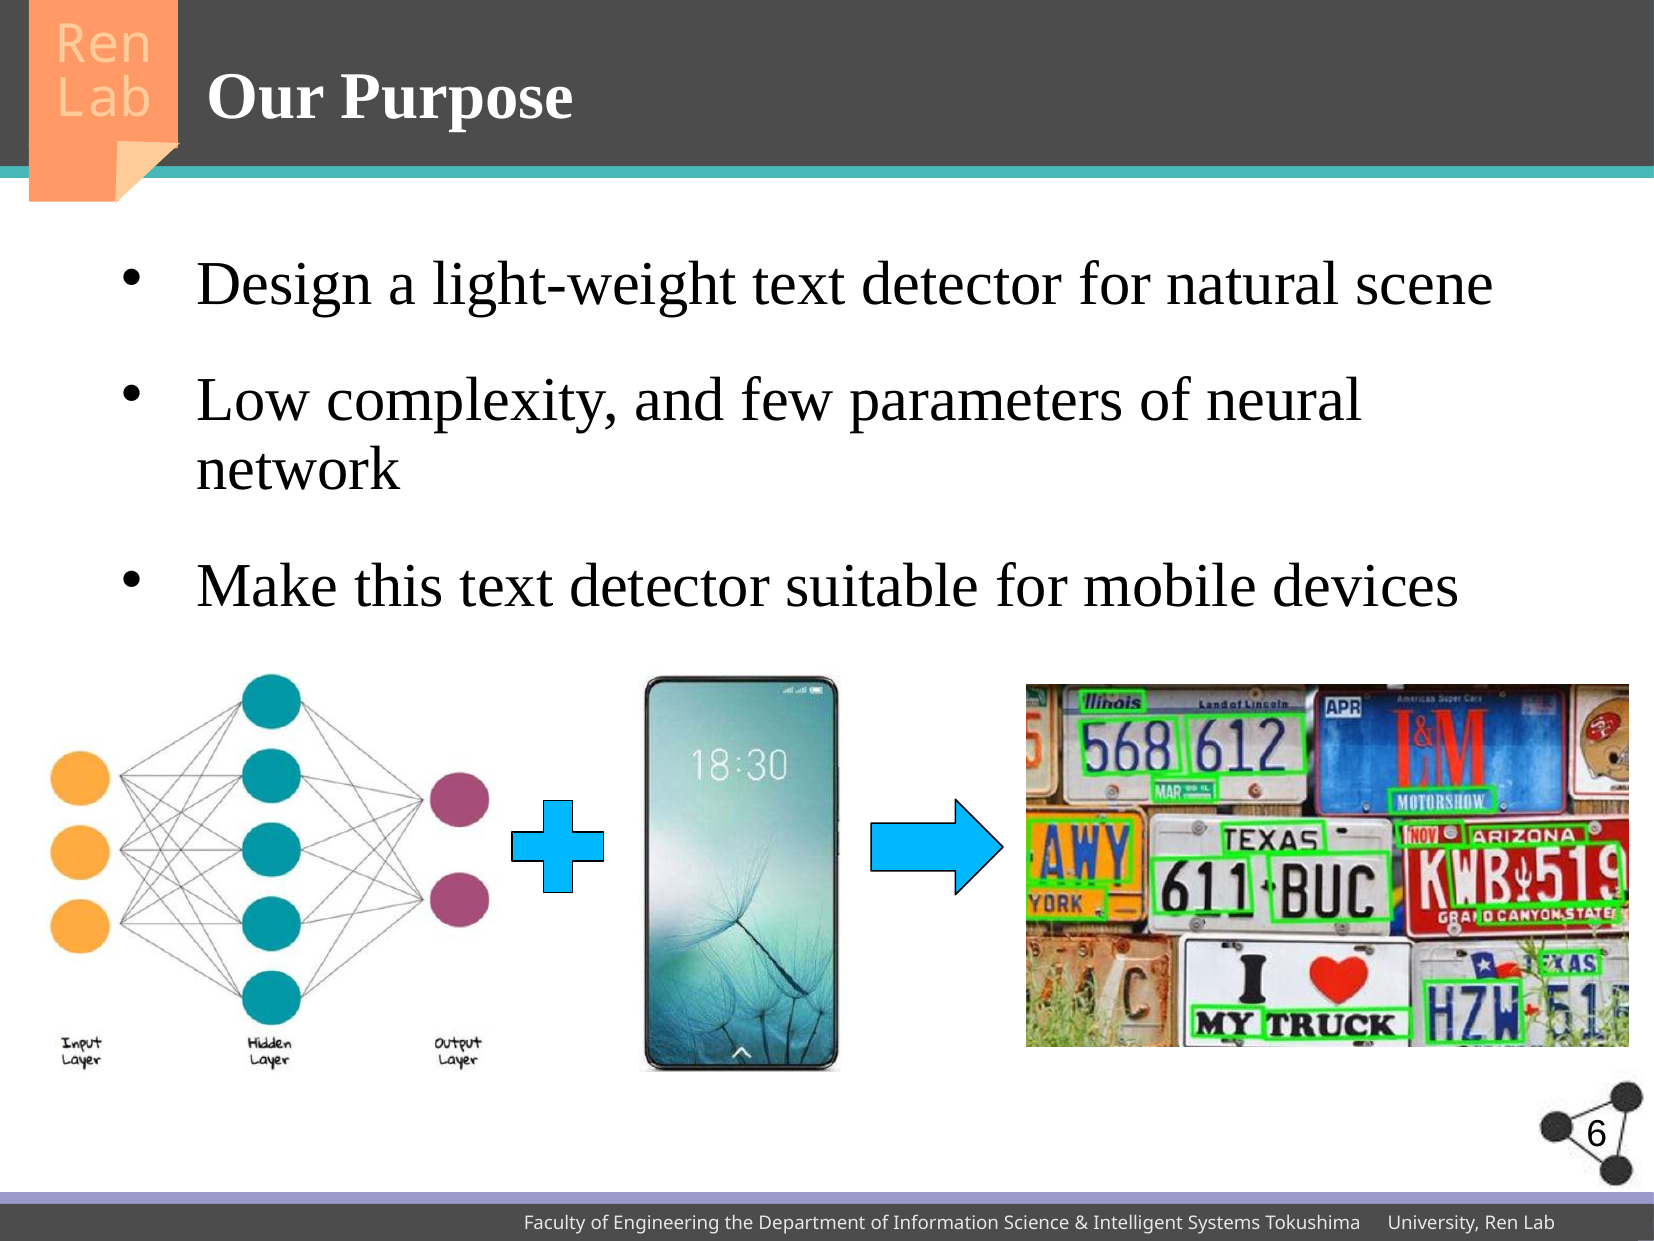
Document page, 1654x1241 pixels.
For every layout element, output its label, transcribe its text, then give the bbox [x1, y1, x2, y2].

picture [44, 673, 498, 1073]
picture [1523, 1069, 1654, 1192]
picture [1026, 684, 1629, 1047]
text_box [871, 799, 1003, 895]
text_box Our Purpose [191, 44, 776, 140]
text_box Design a light-weight text detector for natural scene Low complexity, and few parameters of neural network Make this text detector suitable for mobile devices [106, 241, 1548, 641]
text_box [512, 800, 604, 893]
picture [639, 664, 841, 1072]
